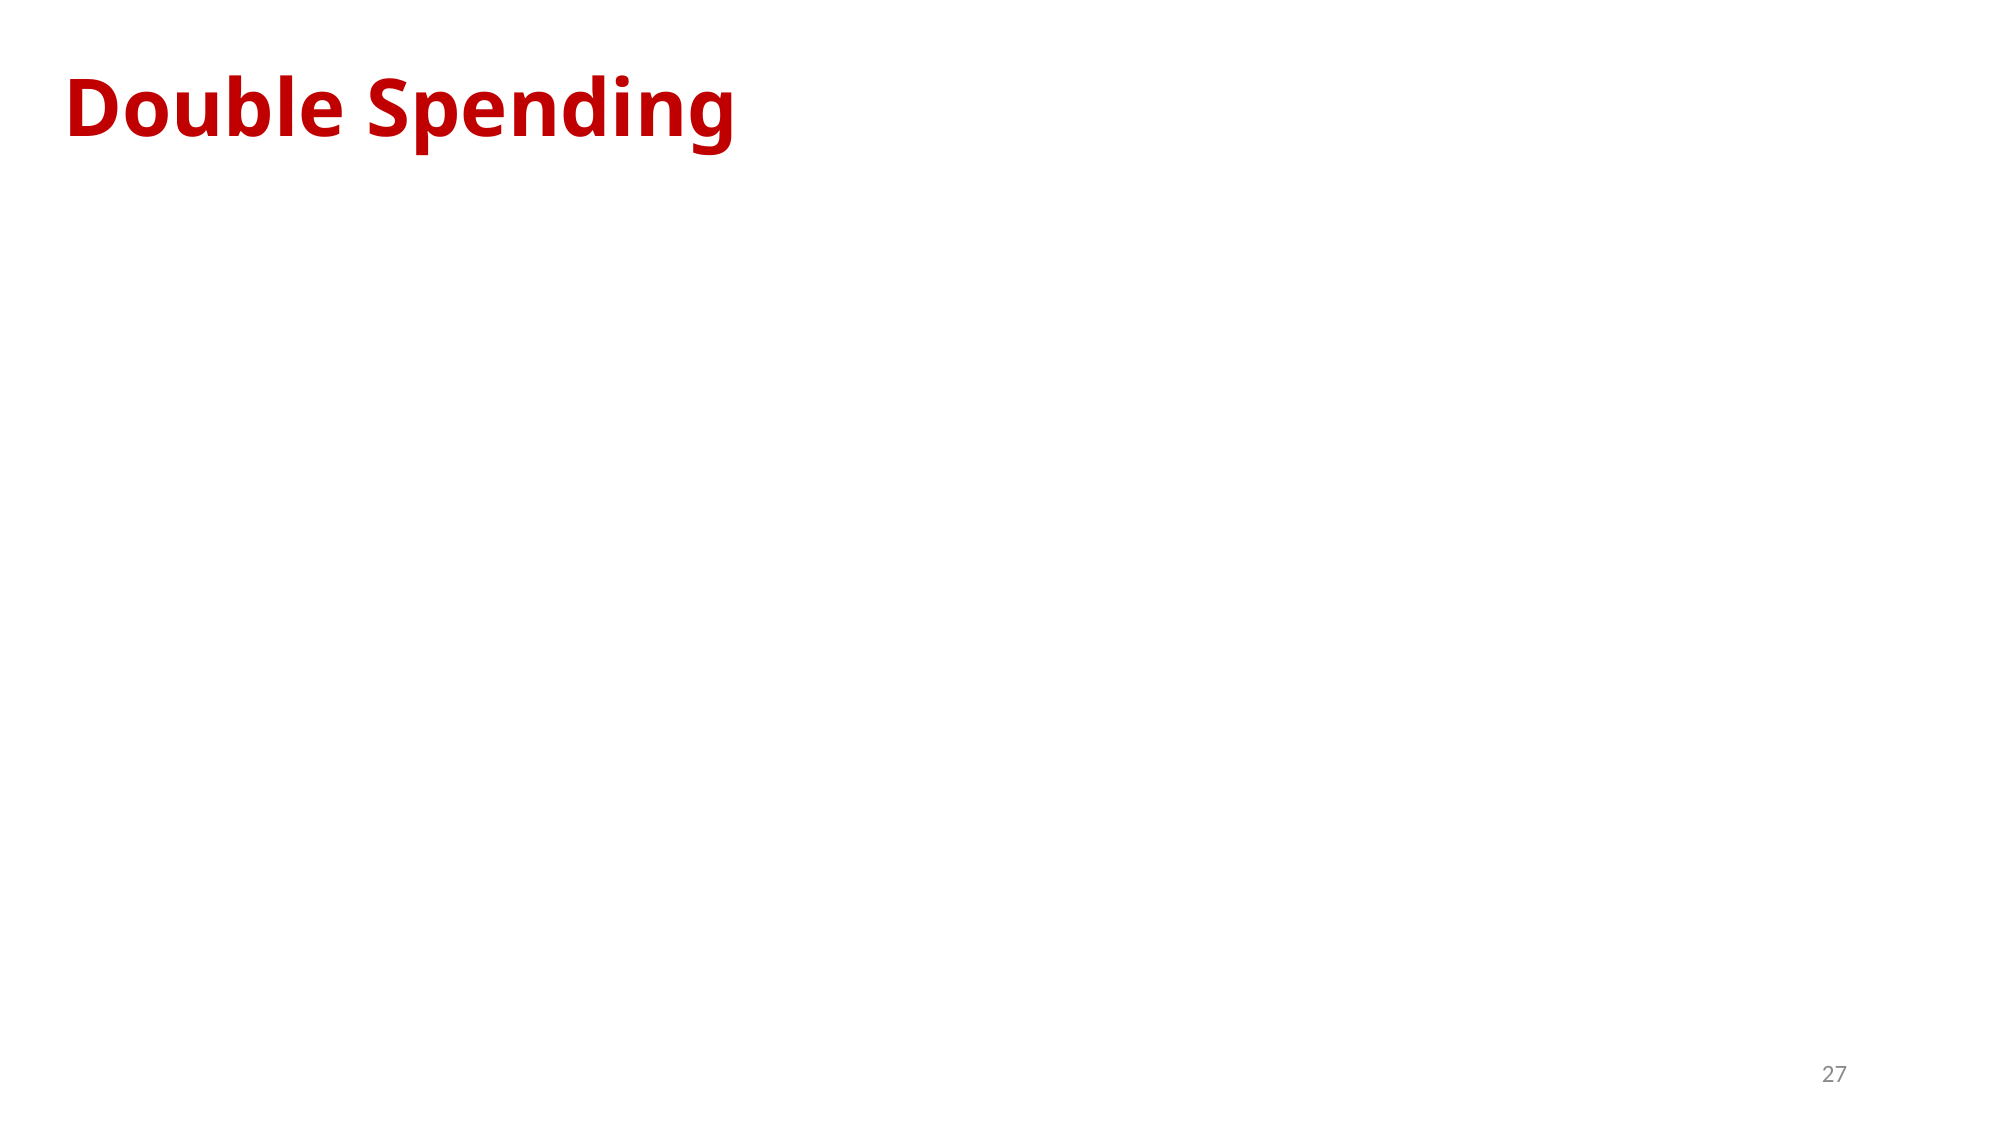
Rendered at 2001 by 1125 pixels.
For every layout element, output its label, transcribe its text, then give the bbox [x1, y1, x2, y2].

slide_number 27 [1412, 1042, 1863, 1103]
title Double Spending [48, 59, 1963, 162]
